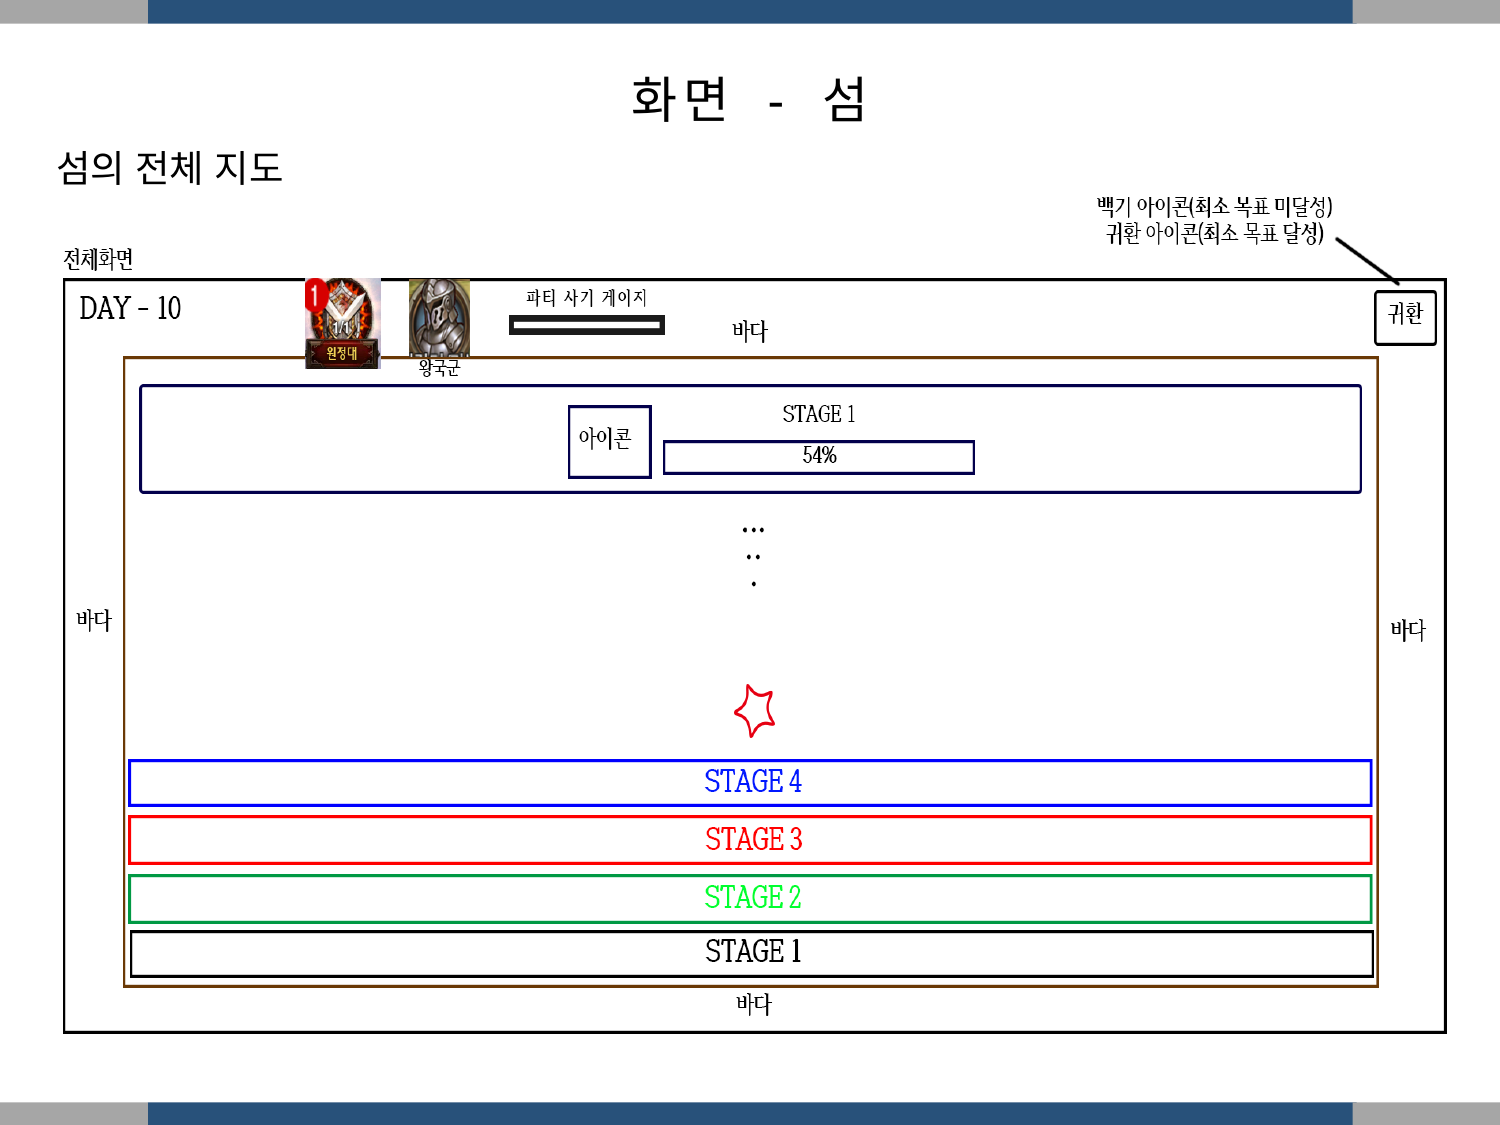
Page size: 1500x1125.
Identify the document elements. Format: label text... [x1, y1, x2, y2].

text_box 섬의 전체 지도 [41, 137, 1459, 197]
text_box 화면 - 섬 [436, 61, 1063, 137]
picture [0, 197, 1500, 1097]
